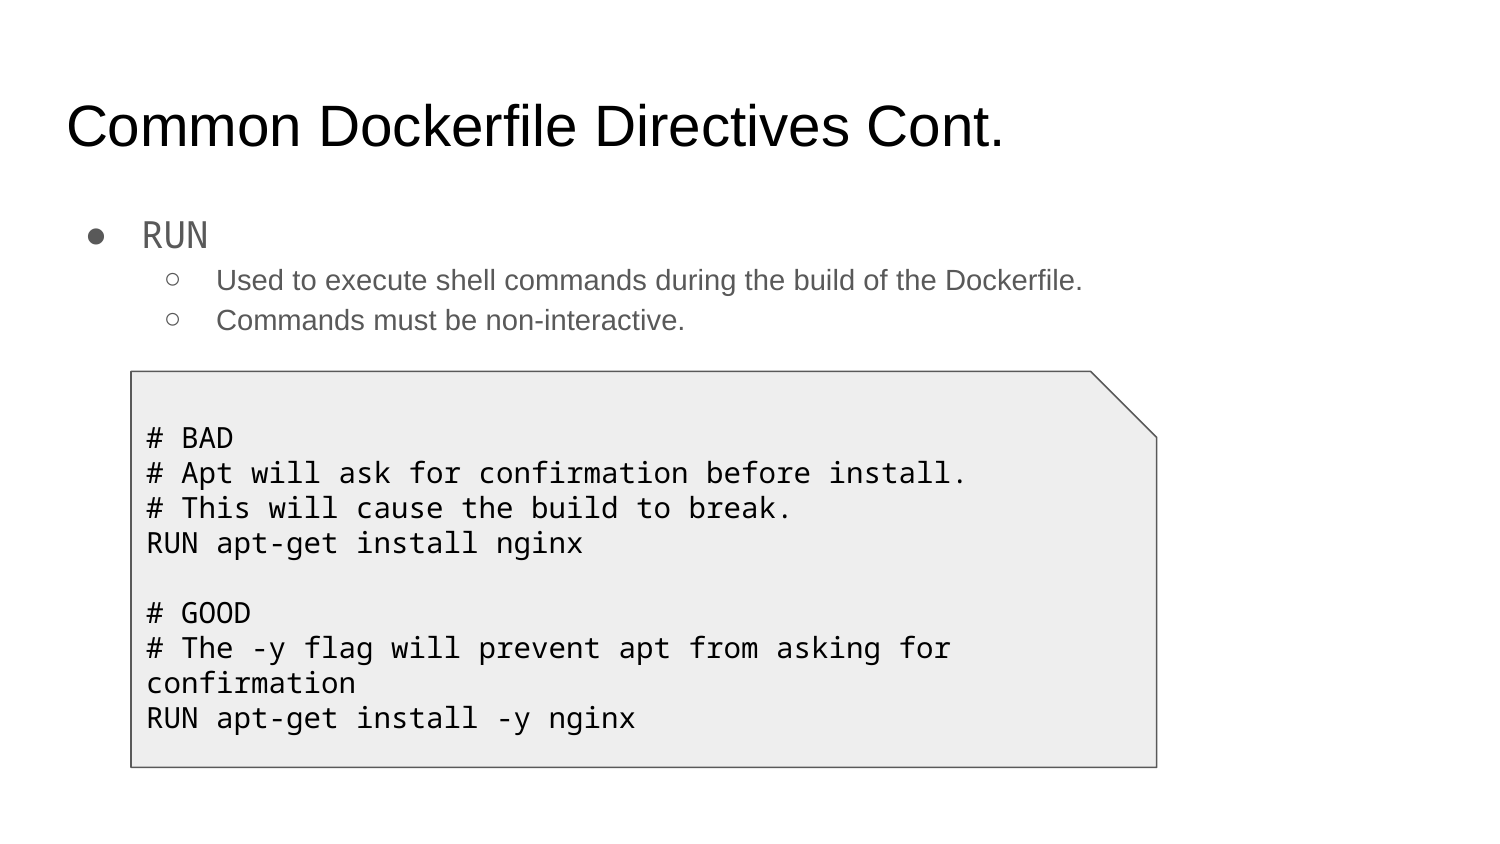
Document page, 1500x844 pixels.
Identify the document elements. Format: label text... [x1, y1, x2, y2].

list RUN Used to execute shell commands during the build of the Dockerfile. Commands must be non-interactive. [51, 189, 1449, 750]
text_box # BAD # Apt will ask for confirmation before install. # This will cause the build to break. RUN apt-get install nginx # GOOD # The -y flag will prevent apt from asking for confirmation RUN apt-get install -y nginx [130, 371, 1157, 768]
title Common Dockerfile Directives Cont. [51, 72, 1449, 167]
